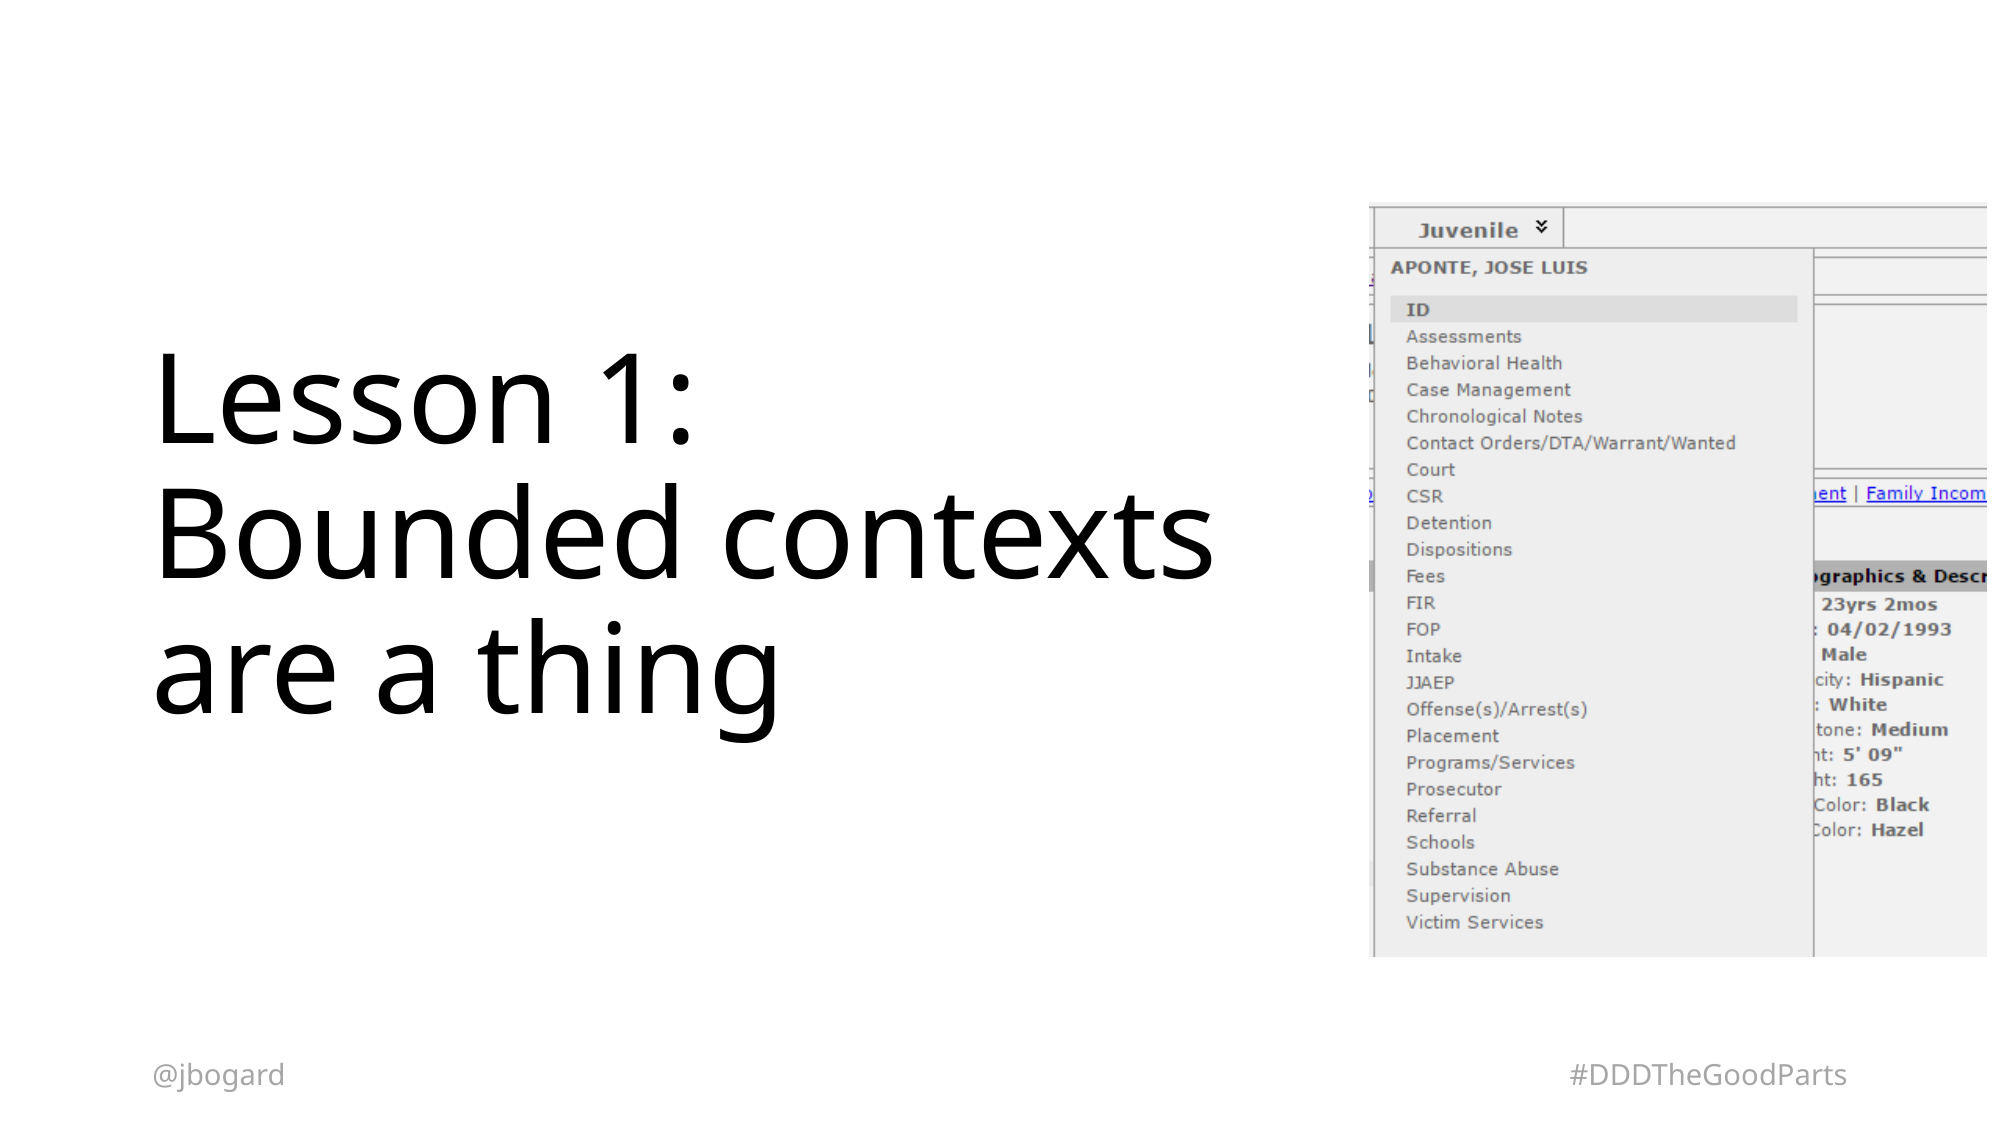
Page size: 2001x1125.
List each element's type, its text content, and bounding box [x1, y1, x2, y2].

title Lesson 1: Bounded contexts are a thing [136, 280, 1369, 749]
picture [1369, 202, 1987, 957]
